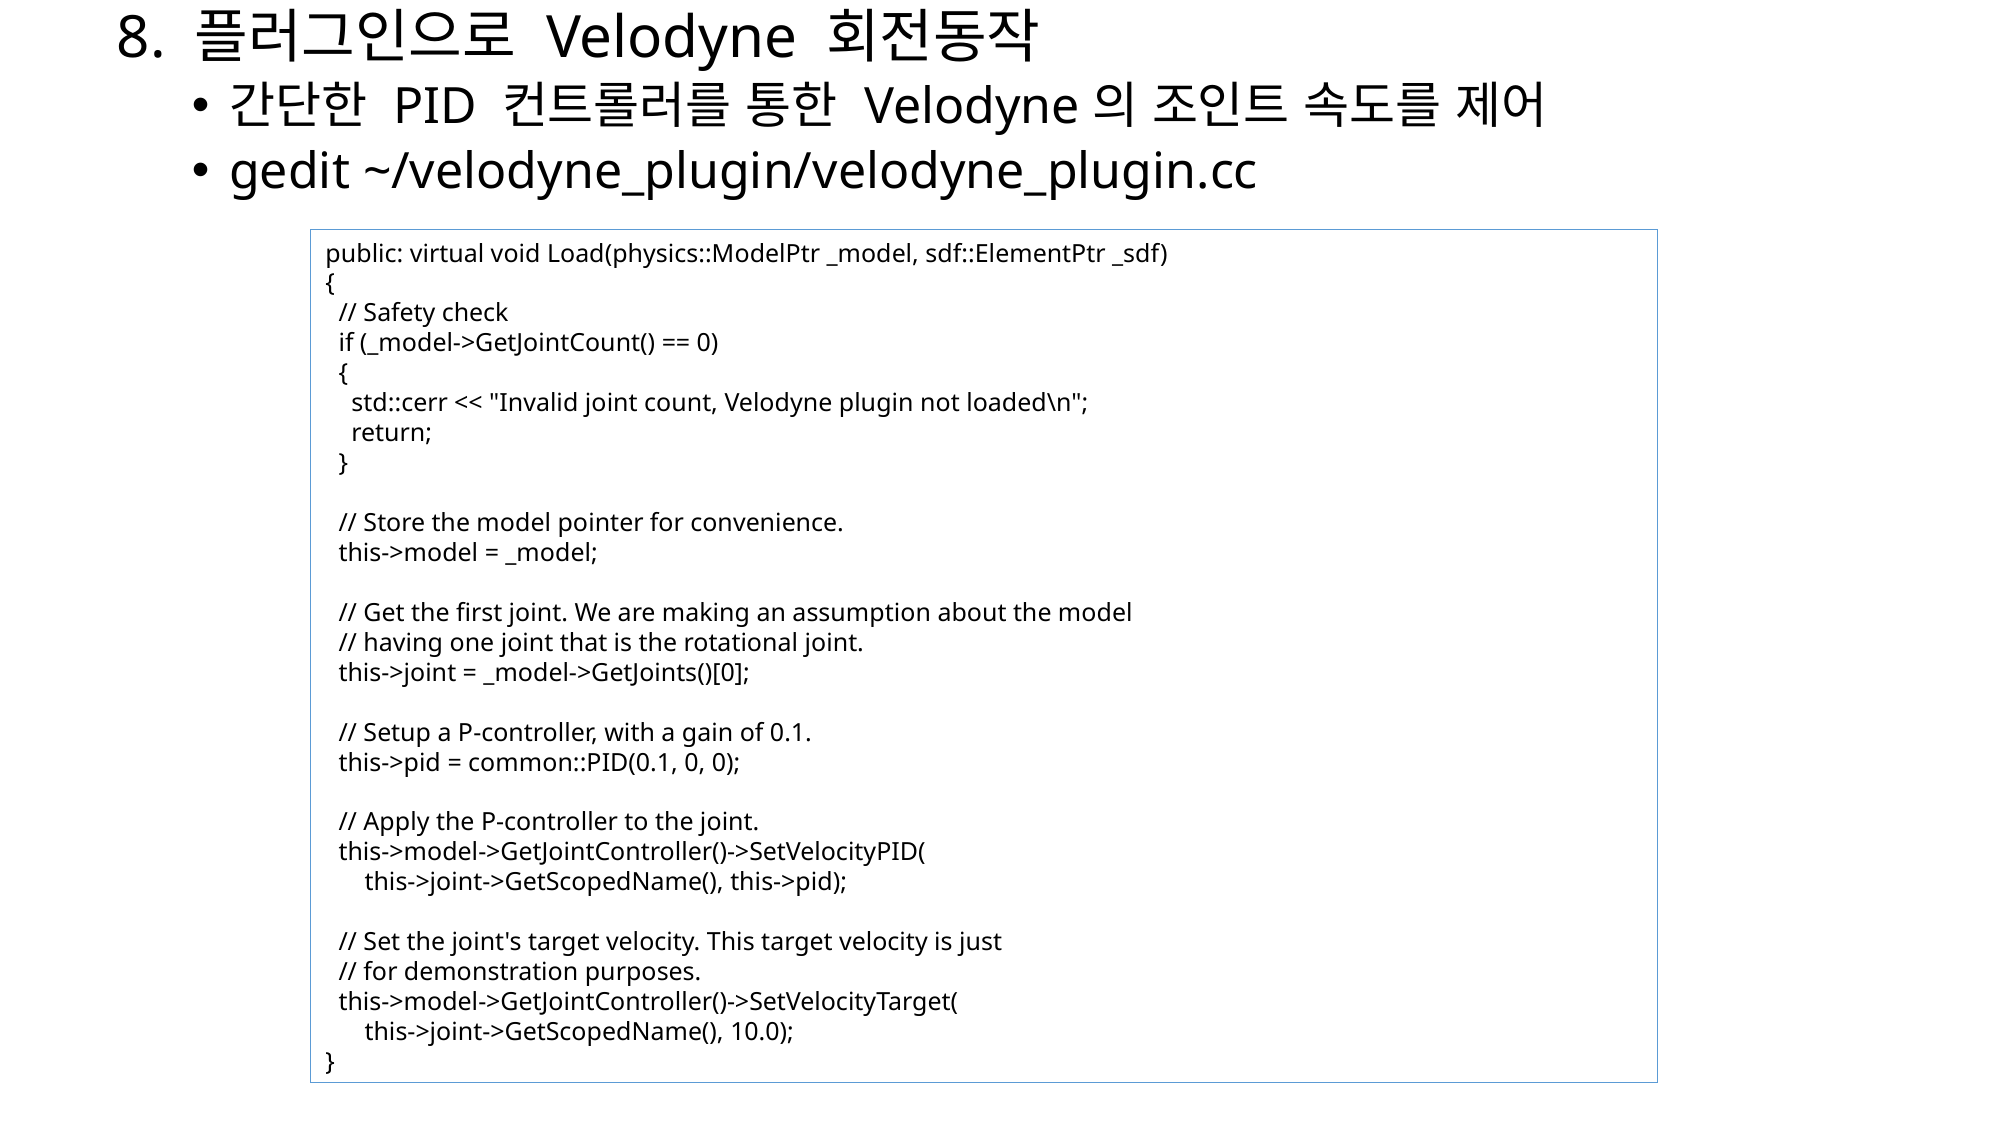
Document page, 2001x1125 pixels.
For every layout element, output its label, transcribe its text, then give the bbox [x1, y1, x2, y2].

list 8. 플러그인으로 Velodyne 회전동작 간단한 PID 컨트롤러를 통한 Velodyne의 조인트 속도를 제어 gedit ~/velodyne_plugin/velodyne_plugin.cc [101, 0, 1935, 219]
text_box public: virtual void Load(physics::ModelPtr _model, sdf::ElementPtr _sdf) { // Safety check if (_model->GetJointCount() == 0) { std::cerr << "Invalid joint count, Velodyne plugin not loaded\n"; return; } // Store the model pointer for convenience. this->model = _model; // Get the first joint. We are making an assumption about the model // having one joint that is the rotational joint. this->joint = _model->GetJoints()[0]; // Setup a P-controller, with a gain of 0.1. this->pid = common::PID(0.1, 0, 0); // Apply the P-controller to the joint. this->model->GetJointController()->SetVelocityPID( this->joint->GetScopedName(), this->pid); // Set the joint's target velocity. This target velocity is just // for demonstration purposes. this->model->GetJointController()->SetVelocityTarget( this->joint->GetScopedName(), 10.0); } [310, 229, 1658, 1083]
